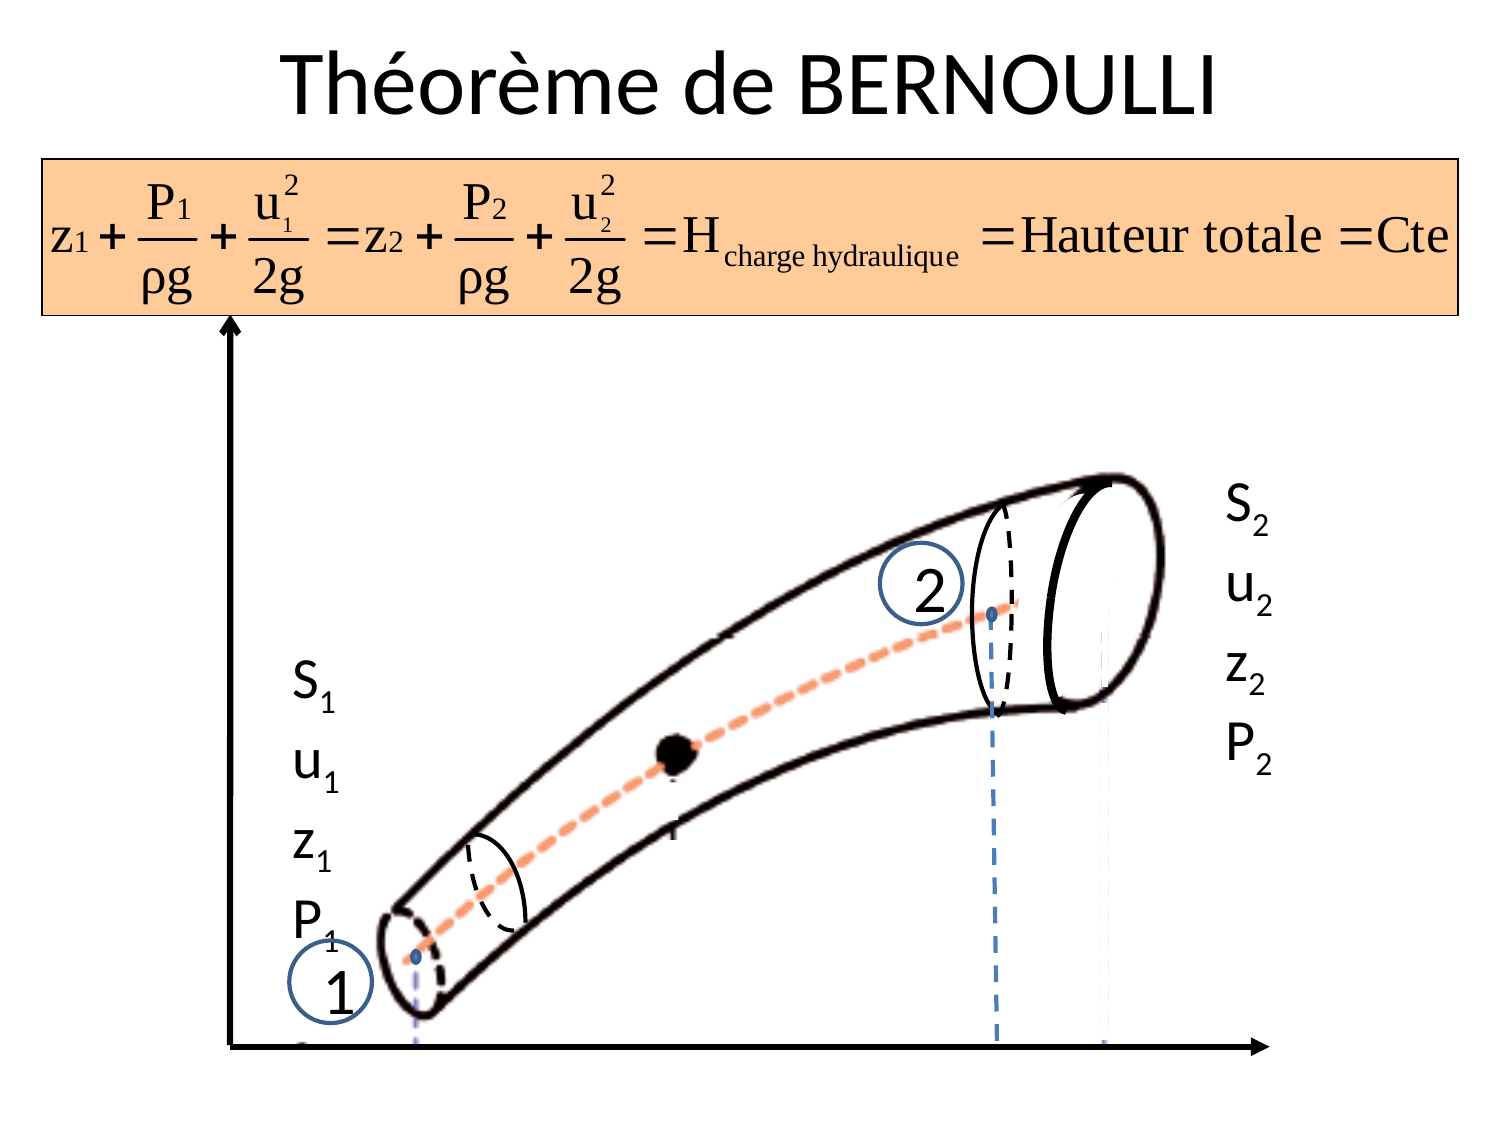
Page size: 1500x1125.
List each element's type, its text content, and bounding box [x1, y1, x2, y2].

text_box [990, 612, 998, 1045]
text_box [218, 323, 1318, 1125]
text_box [1050, 481, 1140, 727]
title Théorème de BERNOULLI [75, 0, 1425, 158]
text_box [42, 159, 1458, 315]
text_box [981, 491, 1012, 717]
